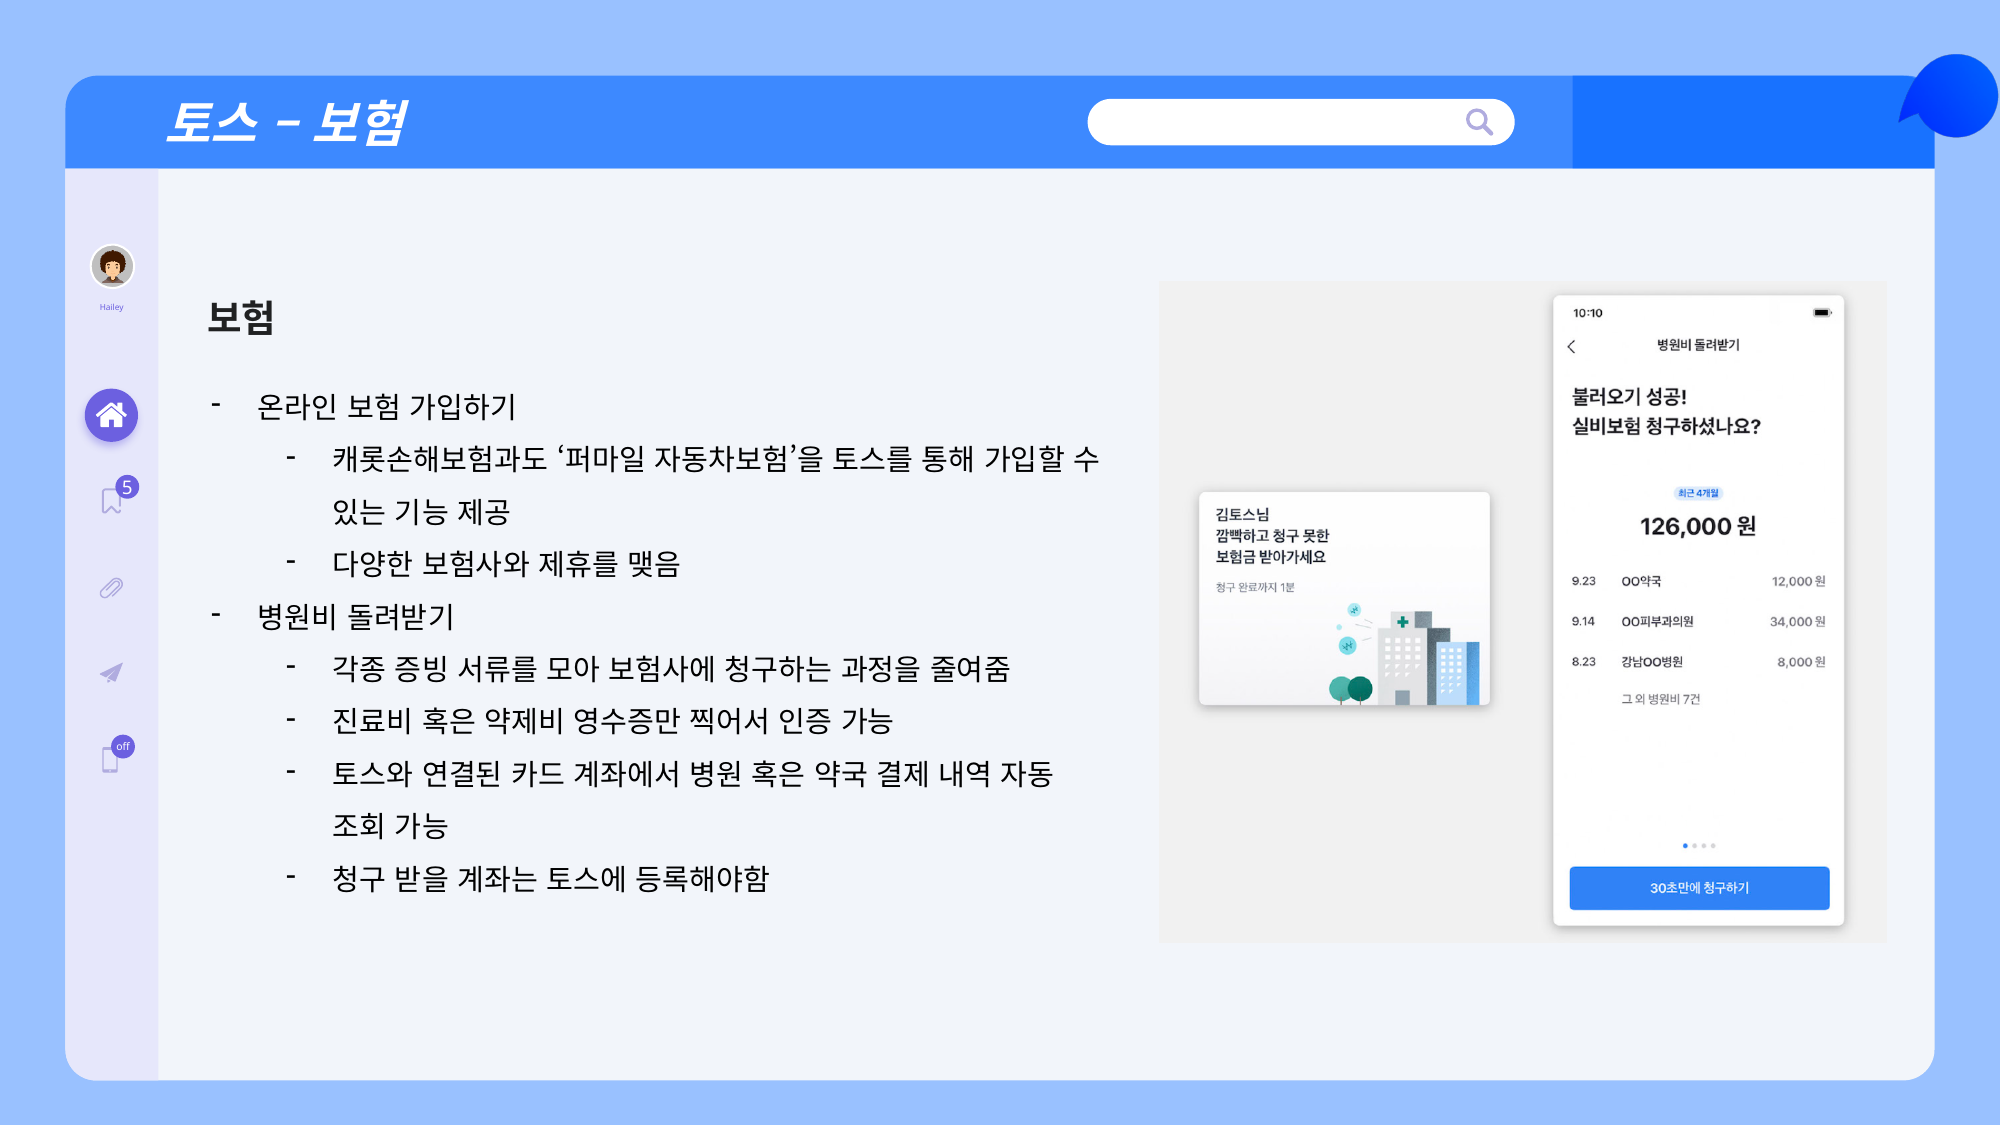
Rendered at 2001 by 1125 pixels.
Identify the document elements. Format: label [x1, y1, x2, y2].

picture [1866, 9, 2000, 183]
picture [1159, 281, 1887, 943]
text_box [65, 75, 1935, 1081]
